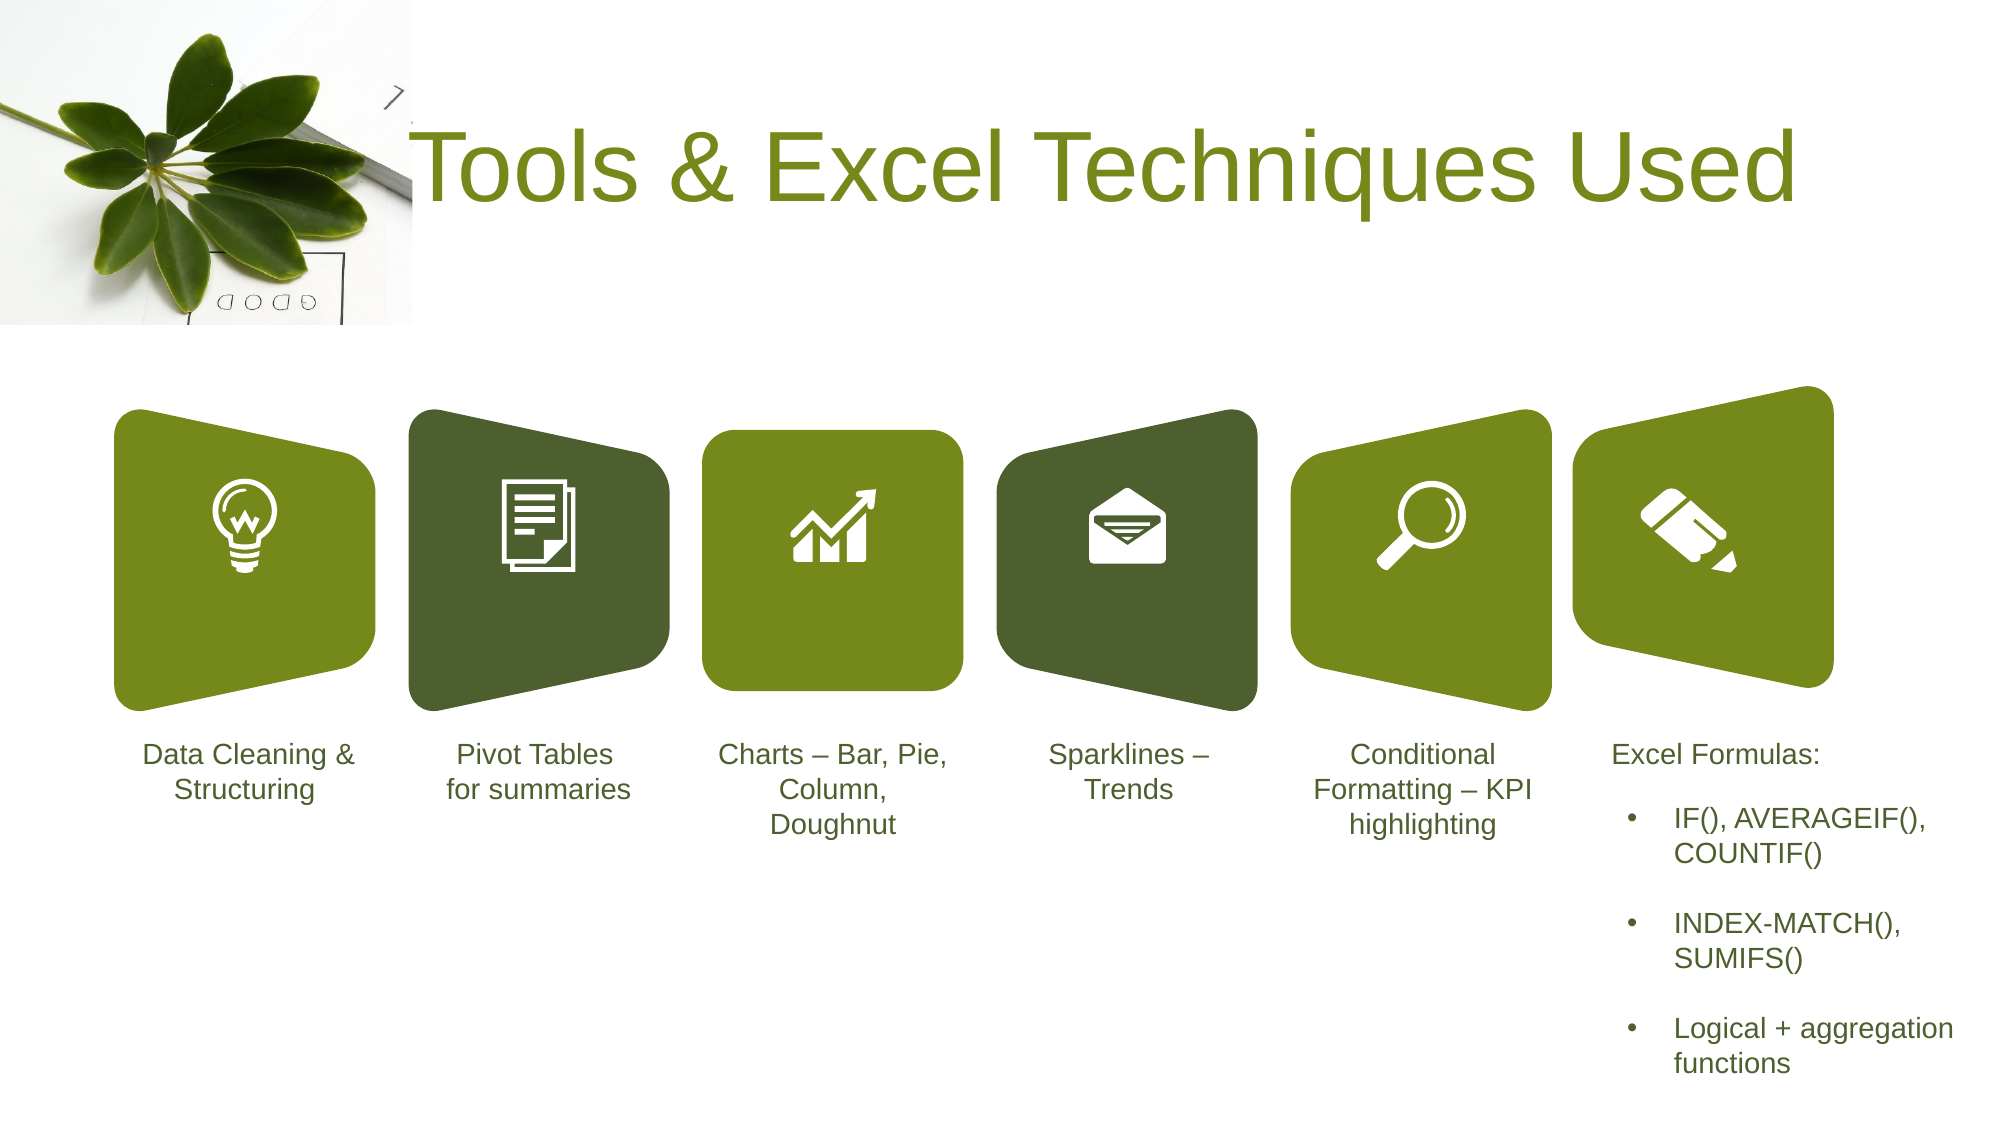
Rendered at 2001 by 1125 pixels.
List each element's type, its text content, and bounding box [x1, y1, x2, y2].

text_box [1089, 487, 1166, 564]
text_box [231, 560, 259, 573]
text_box Pivot Tables for summaries [408, 727, 670, 813]
text_box [229, 550, 260, 559]
text_box [793, 528, 813, 562]
text_box IF(), AVERAGEIF(), COUNTIF() INDEX-MATCH(), SUMIFS() Logical + aggregation functions [1612, 792, 2000, 1087]
text_box [1654, 500, 1727, 563]
text_box [1711, 550, 1737, 573]
text_box [408, 409, 670, 712]
text_box Charts – Bar, Pie, Column, Doughnut [702, 727, 964, 848]
text_box Sparklines – Trends [999, 727, 1258, 813]
text_box [996, 409, 1258, 712]
picture [0, 0, 413, 325]
text_box [846, 512, 867, 562]
text_box [1640, 488, 1687, 528]
text_box Excel Formulas: [1588, 727, 1845, 778]
text_box Conditional Formatting – KPI highlighting [1295, 727, 1551, 848]
text_box Data Cleaning & Structuring [114, 727, 376, 813]
text_box [212, 478, 278, 550]
text_box [1290, 409, 1552, 712]
text_box [114, 409, 376, 712]
text_box [820, 536, 840, 562]
text_box [702, 429, 964, 692]
text_box [501, 479, 576, 572]
text_box [790, 489, 877, 539]
text_box [1376, 480, 1466, 571]
text_box Tools & Excel Techniques Used [413, 93, 1816, 229]
text_box [1572, 386, 1834, 688]
